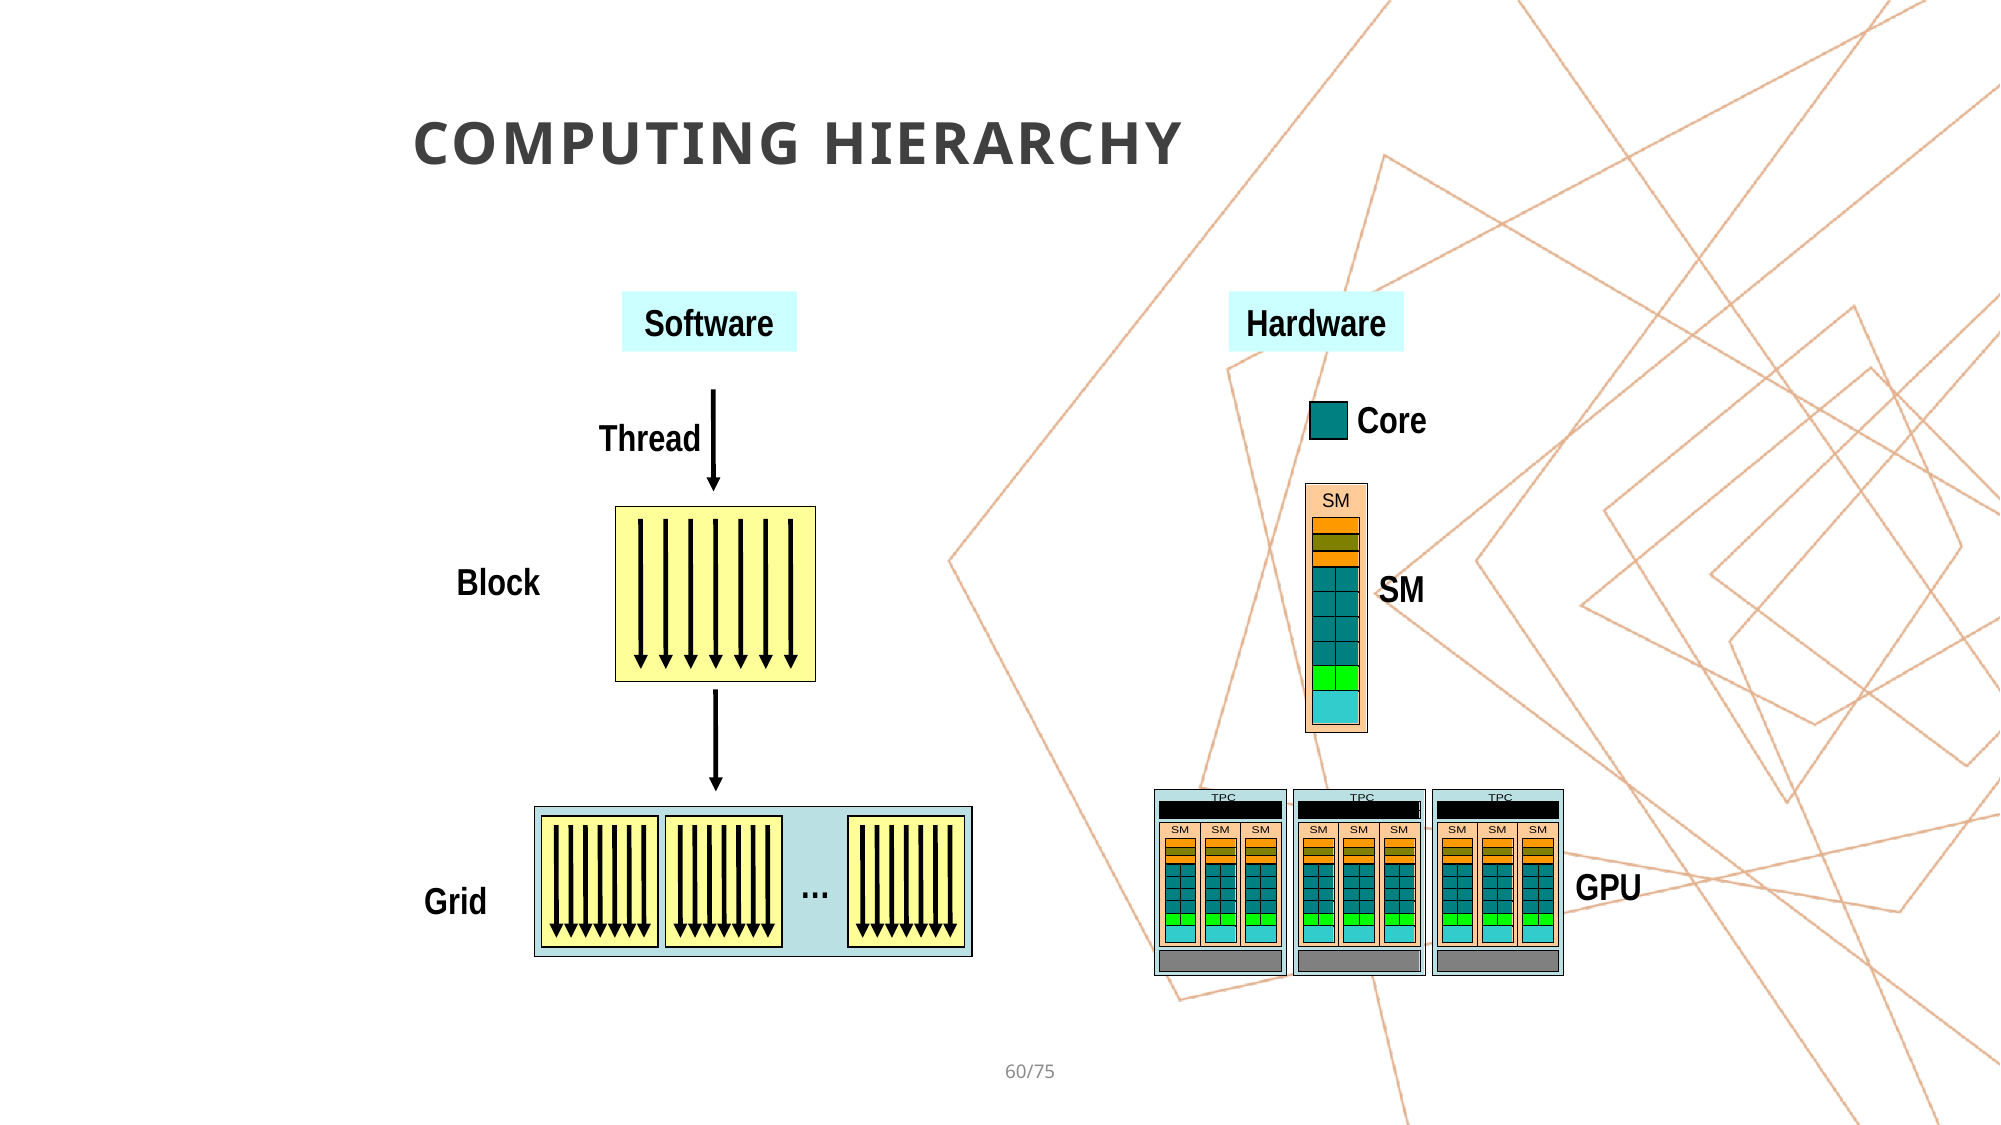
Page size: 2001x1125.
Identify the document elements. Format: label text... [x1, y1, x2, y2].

text_box Block [441, 550, 570, 612]
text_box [847, 815, 965, 947]
slide_number 60/75 [908, 1042, 1071, 1103]
text_box … [782, 853, 847, 914]
text_box SM [1371, 557, 1452, 619]
text_box [709, 689, 723, 792]
text_box [707, 389, 720, 492]
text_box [541, 815, 659, 947]
text_box Thread [714, 406, 722, 467]
text_box Core [1342, 388, 1467, 450]
text_box Software [621, 291, 797, 352]
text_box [665, 815, 782, 947]
title Computing Hierarchy [397, 31, 1495, 185]
text_box Grid [409, 868, 534, 930]
text_box [534, 806, 972, 957]
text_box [615, 506, 816, 682]
picture [900, 0, 2000, 1125]
text_box Hardware [1228, 291, 1404, 352]
text_box Thread [584, 406, 713, 467]
text_box GPU [1567, 855, 1674, 916]
text_box [1310, 401, 1342, 440]
